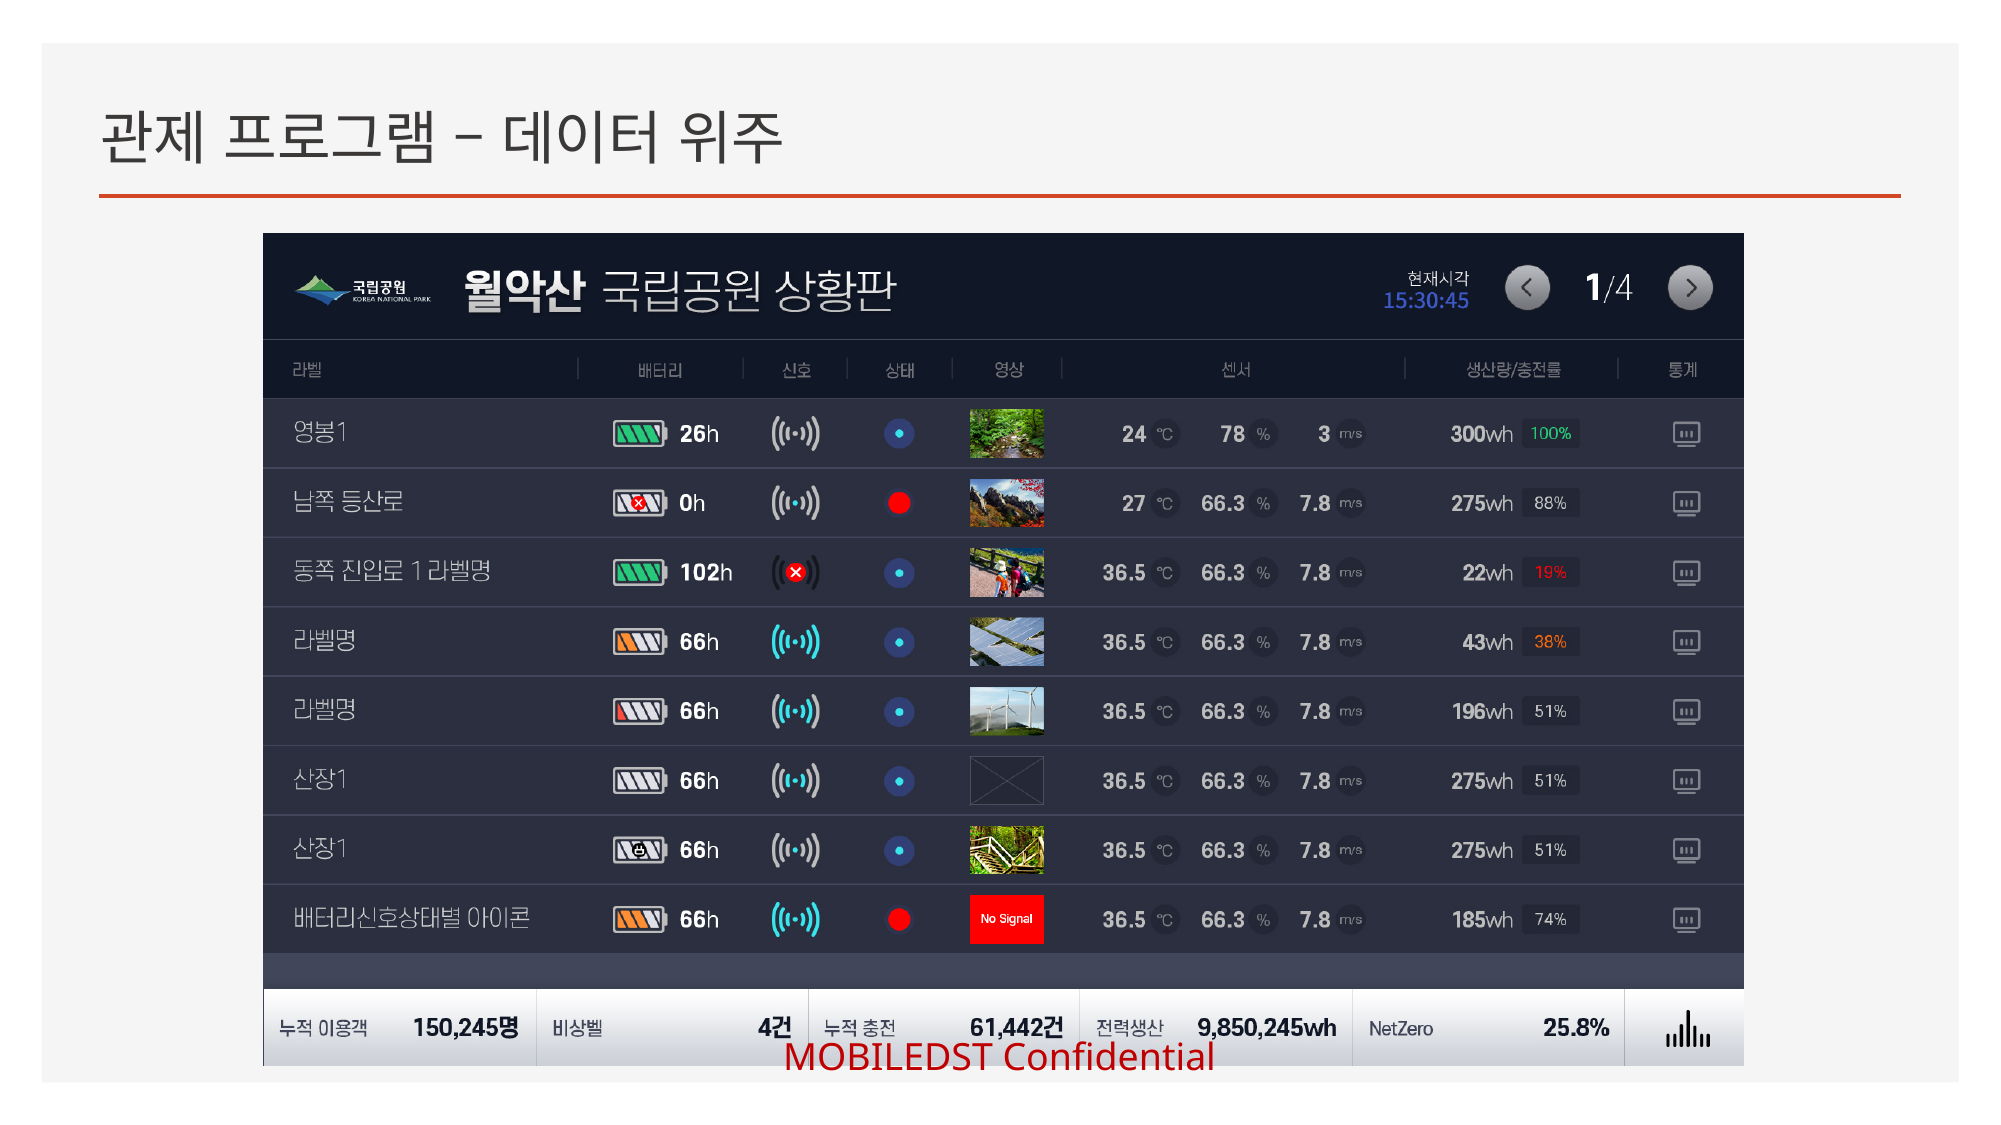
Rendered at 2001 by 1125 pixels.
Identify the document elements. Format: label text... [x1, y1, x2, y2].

picture [263, 233, 1744, 1066]
text_box MOBILEDST Confidential [768, 1066, 1232, 1086]
title 관제 프로그램 – 데이터 위주 [85, 73, 1459, 179]
